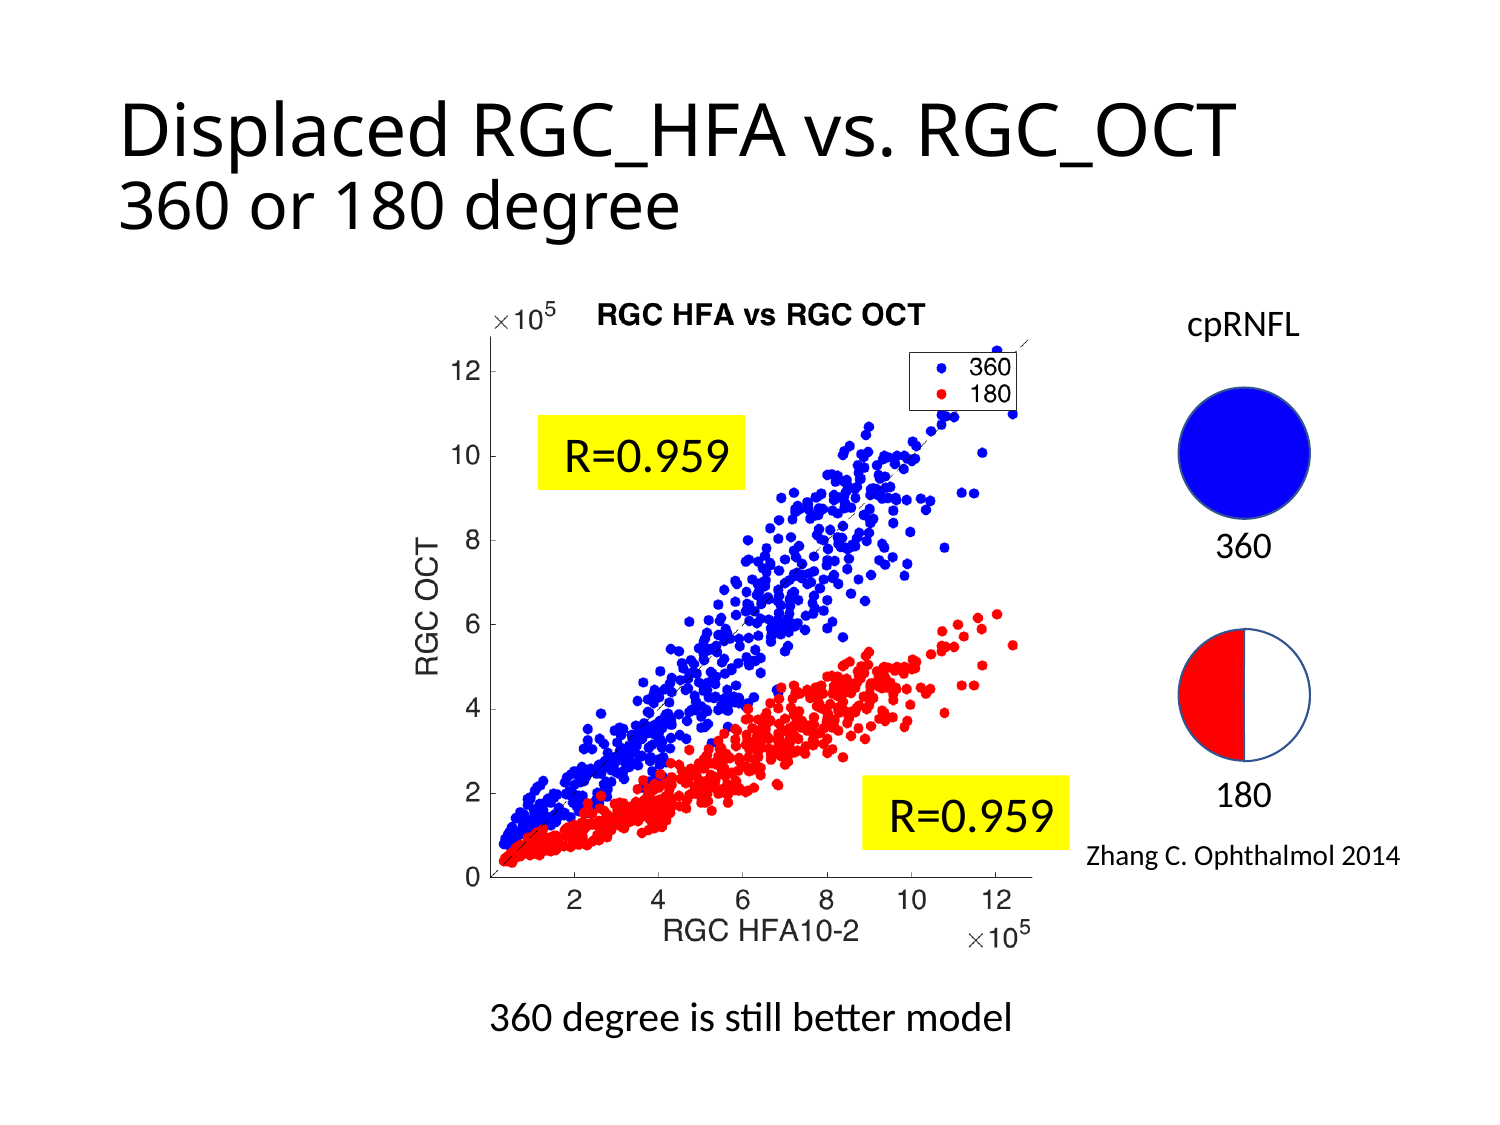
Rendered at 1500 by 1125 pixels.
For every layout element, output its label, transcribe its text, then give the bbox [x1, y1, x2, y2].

text_box 360 degree is still better model [474, 981, 1038, 1047]
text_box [1069, 291, 1418, 880]
picture [300, 286, 1190, 953]
title Displaced RGC_HFA vs. RGC_OCT 360 or 180 degree [103, 59, 1397, 278]
